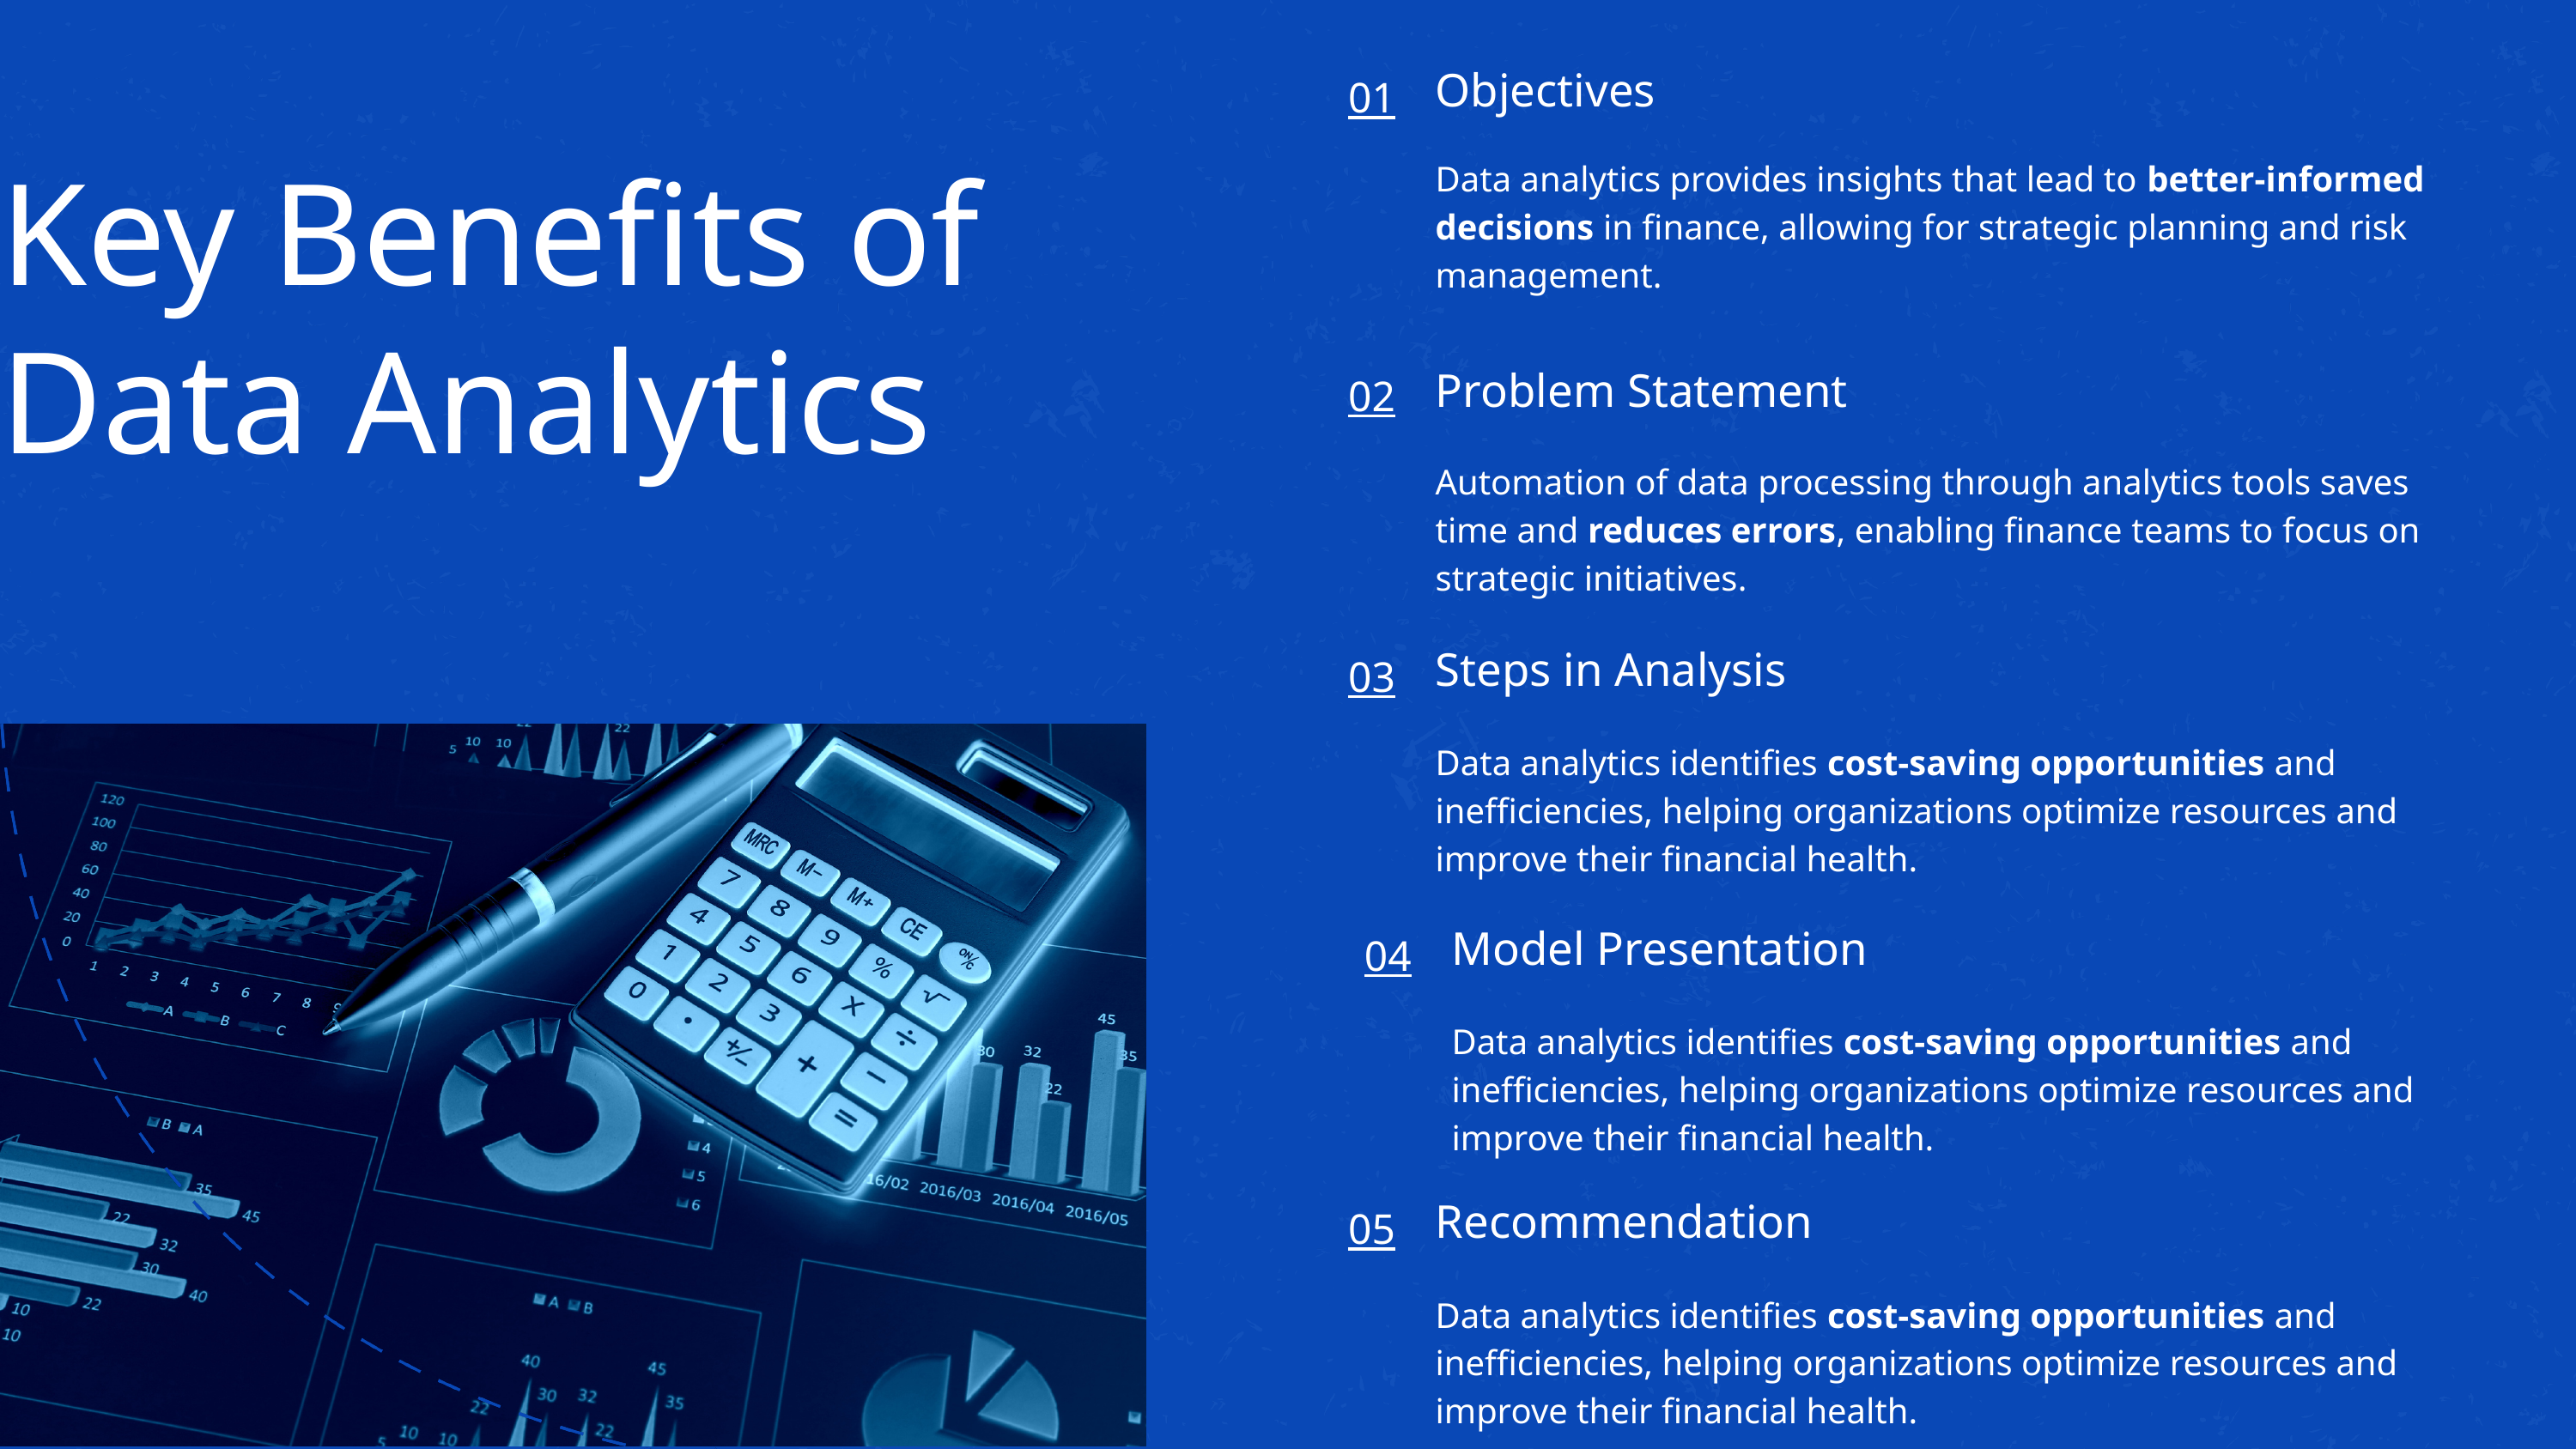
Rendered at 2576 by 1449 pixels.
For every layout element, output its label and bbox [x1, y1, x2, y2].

text_box [1451, 917, 2448, 1152]
text_box [1435, 58, 2432, 289]
text_box [1435, 638, 2432, 873]
text_box [0, 724, 1147, 1446]
text_box [1435, 1190, 2432, 1426]
text_box [1435, 359, 2432, 592]
text_box [0, 0, 2576, 1449]
